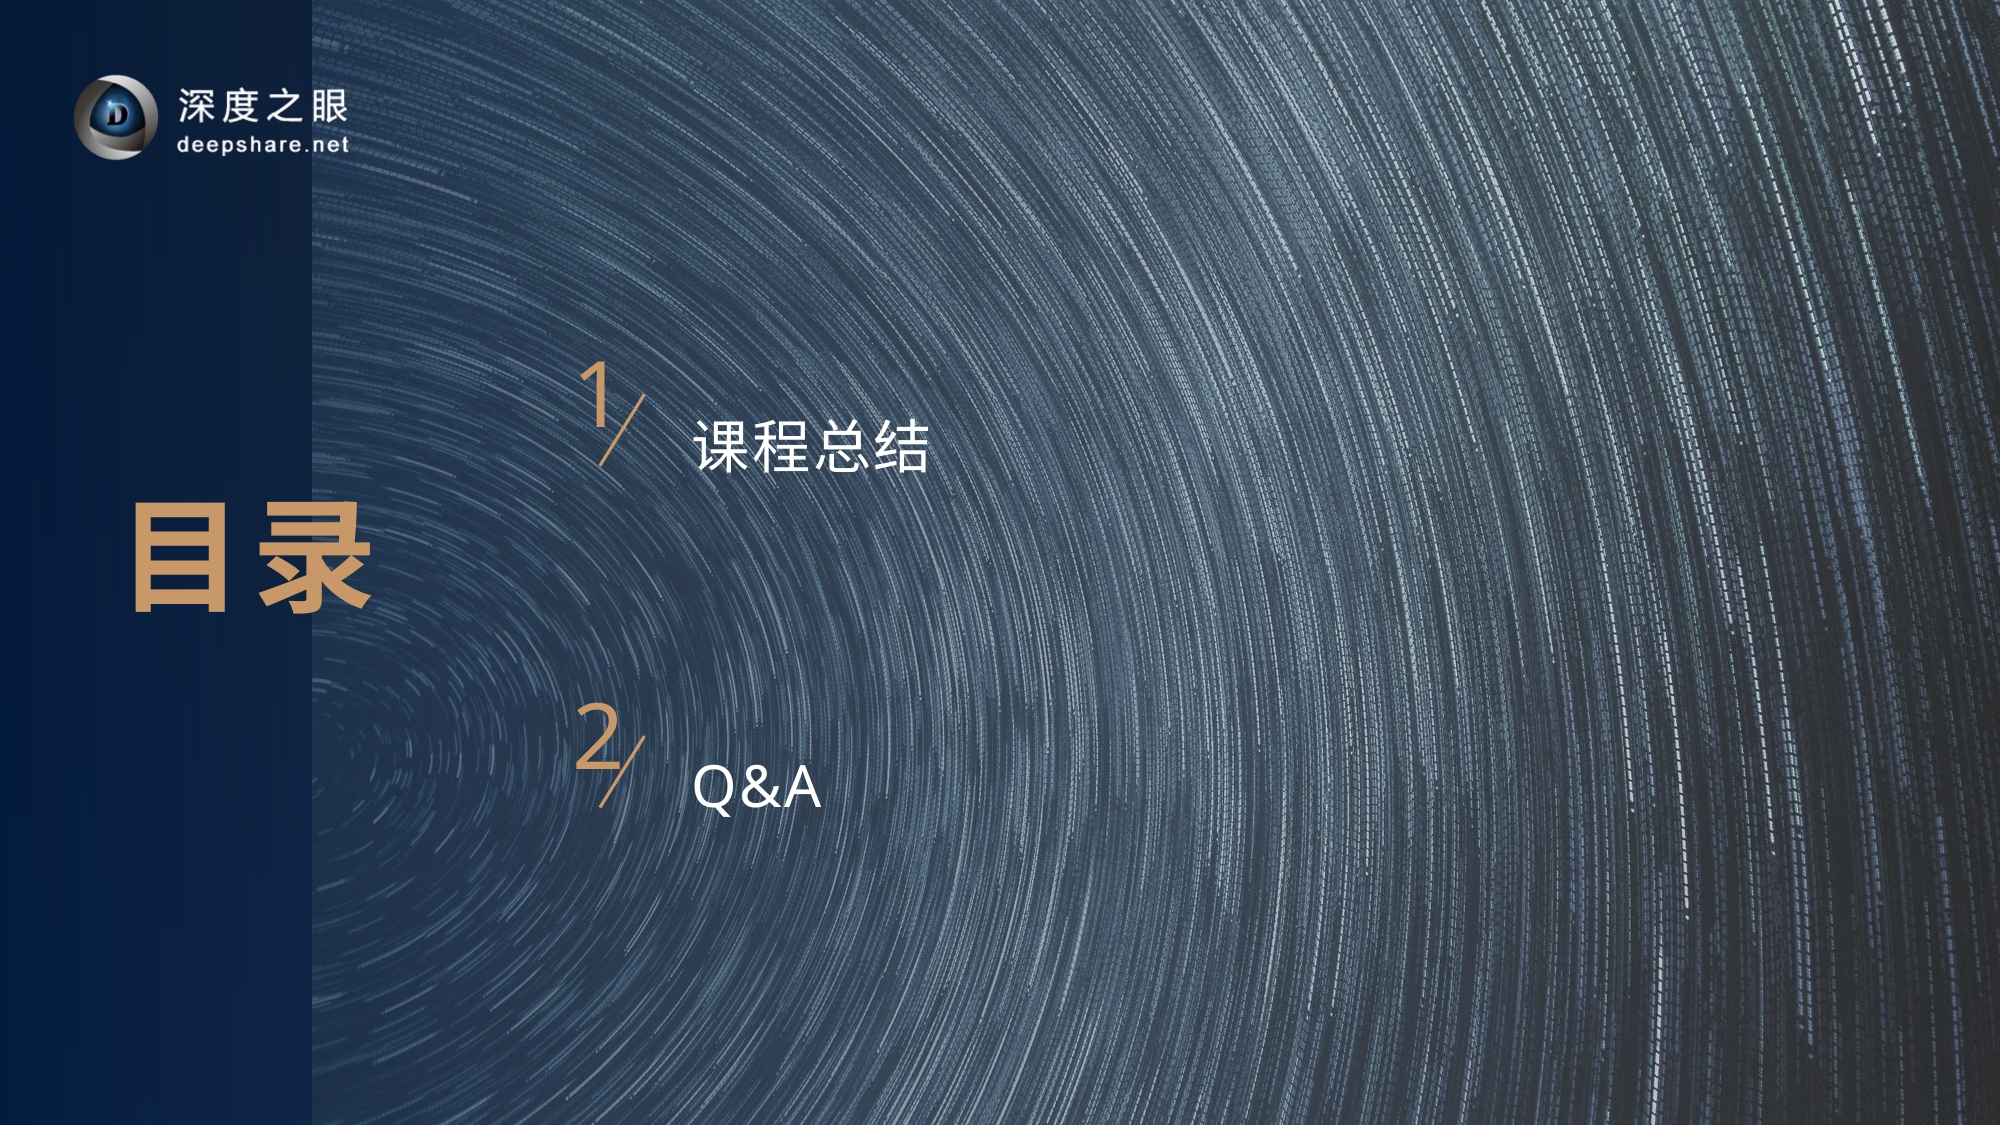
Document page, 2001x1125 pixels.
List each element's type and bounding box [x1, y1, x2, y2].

text_box [679, 620, 1559, 722]
text_box [560, 328, 1524, 512]
picture [1472, 0, 2000, 1125]
picture [54, 55, 355, 181]
text_box [560, 670, 1524, 851]
